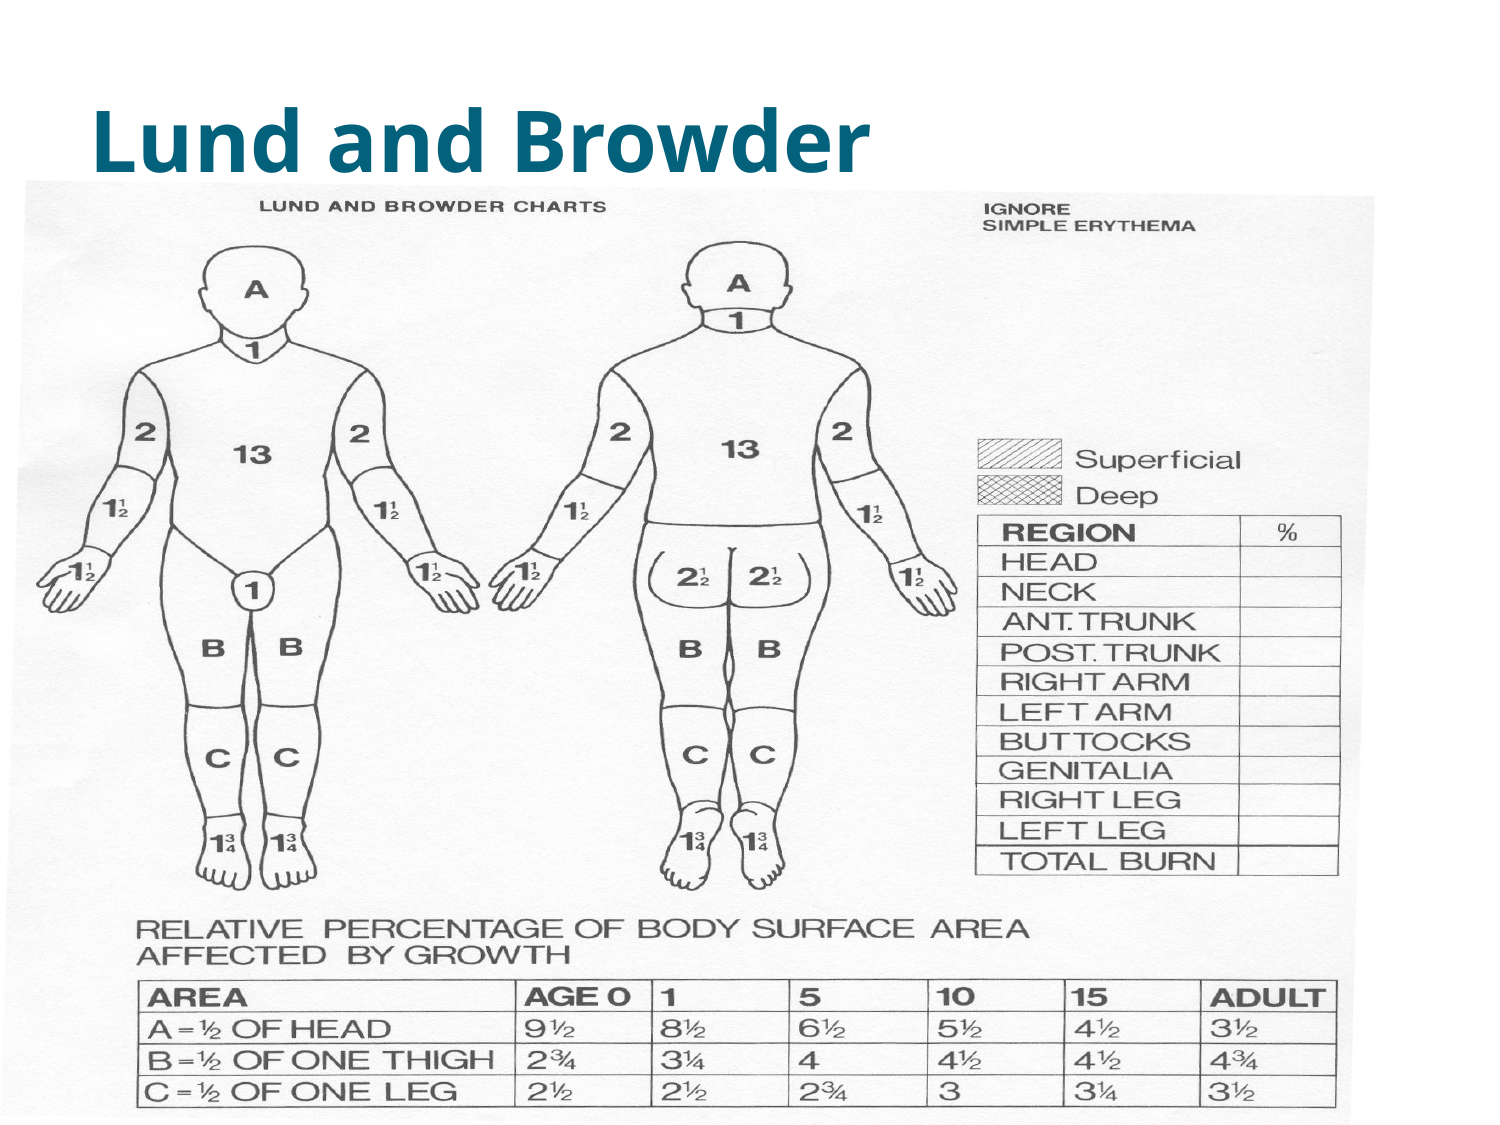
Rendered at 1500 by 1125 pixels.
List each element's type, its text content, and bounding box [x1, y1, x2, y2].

title Lund and Browder [75, 45, 1425, 233]
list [0, 180, 1376, 1125]
